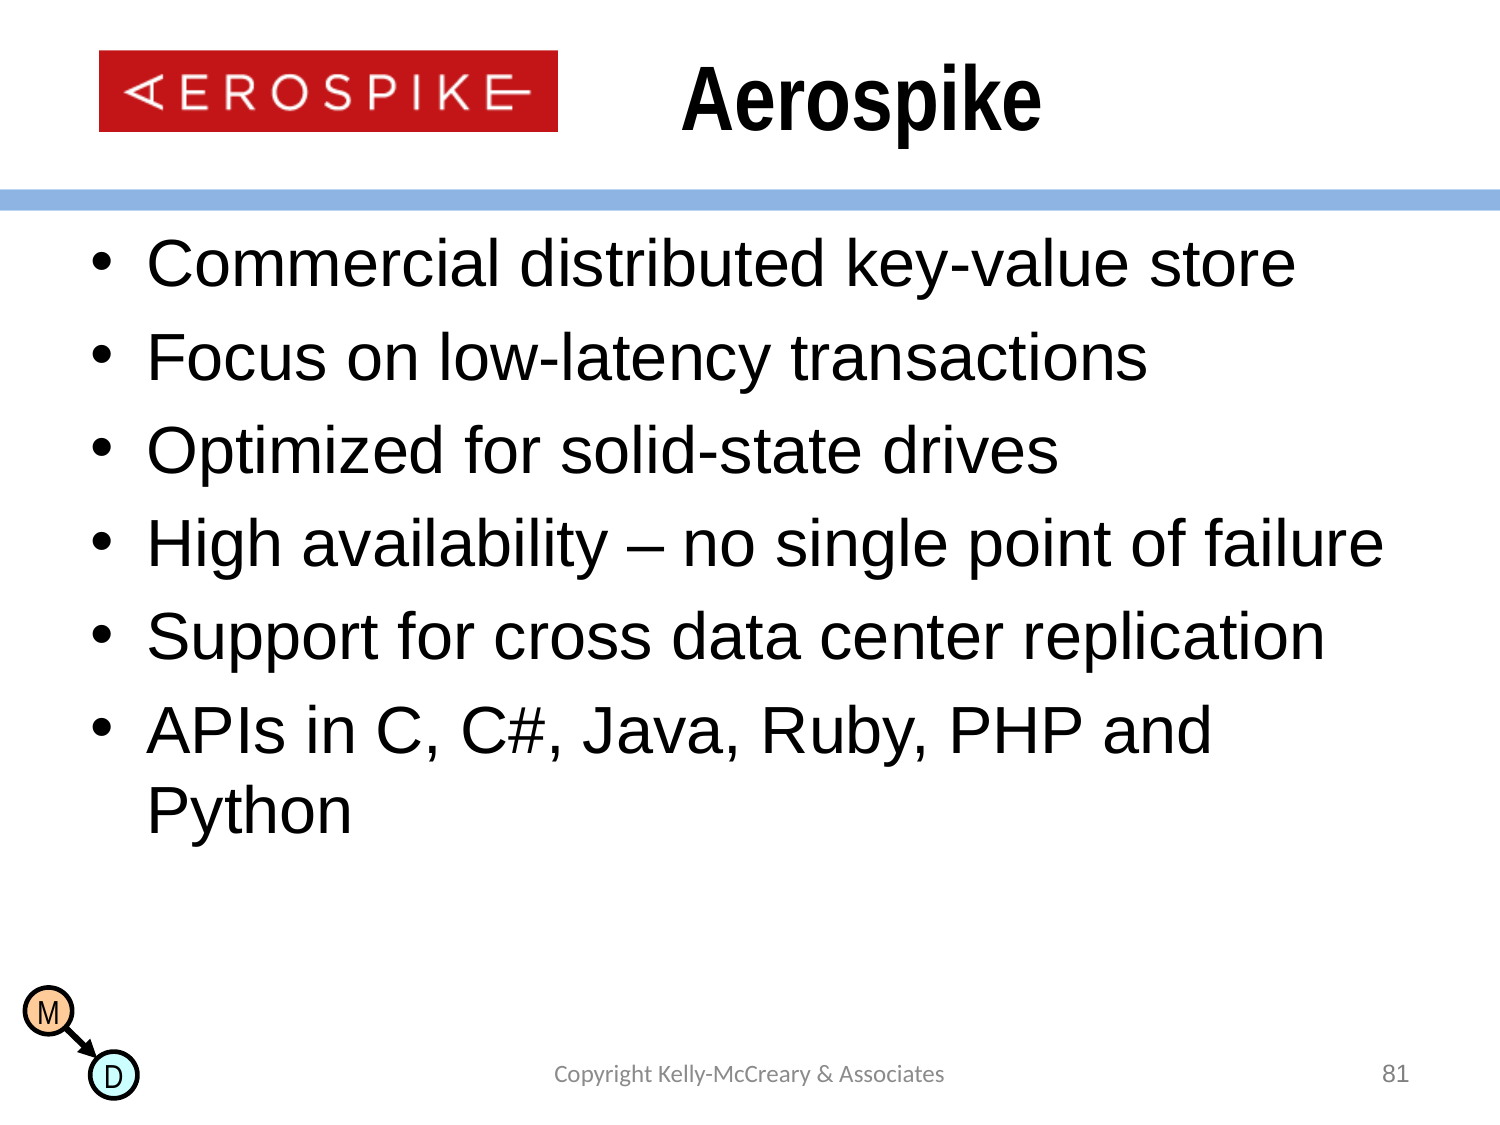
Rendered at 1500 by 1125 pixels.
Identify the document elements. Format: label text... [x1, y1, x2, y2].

title Aerospike [300, 0, 1425, 188]
picture [99, 49, 558, 132]
footer Copyright Kelly-McCreary & Associates [512, 1042, 988, 1103]
slide_number 81 [1337, 1042, 1425, 1103]
list Commercial distributed key-value store Focus on low-latency transactions Optimized for solid-state drives High availability – no single point of failure Support for cross data center replication APIs in C, C#, Java, Ruby, PHP and Python [75, 212, 1425, 1005]
